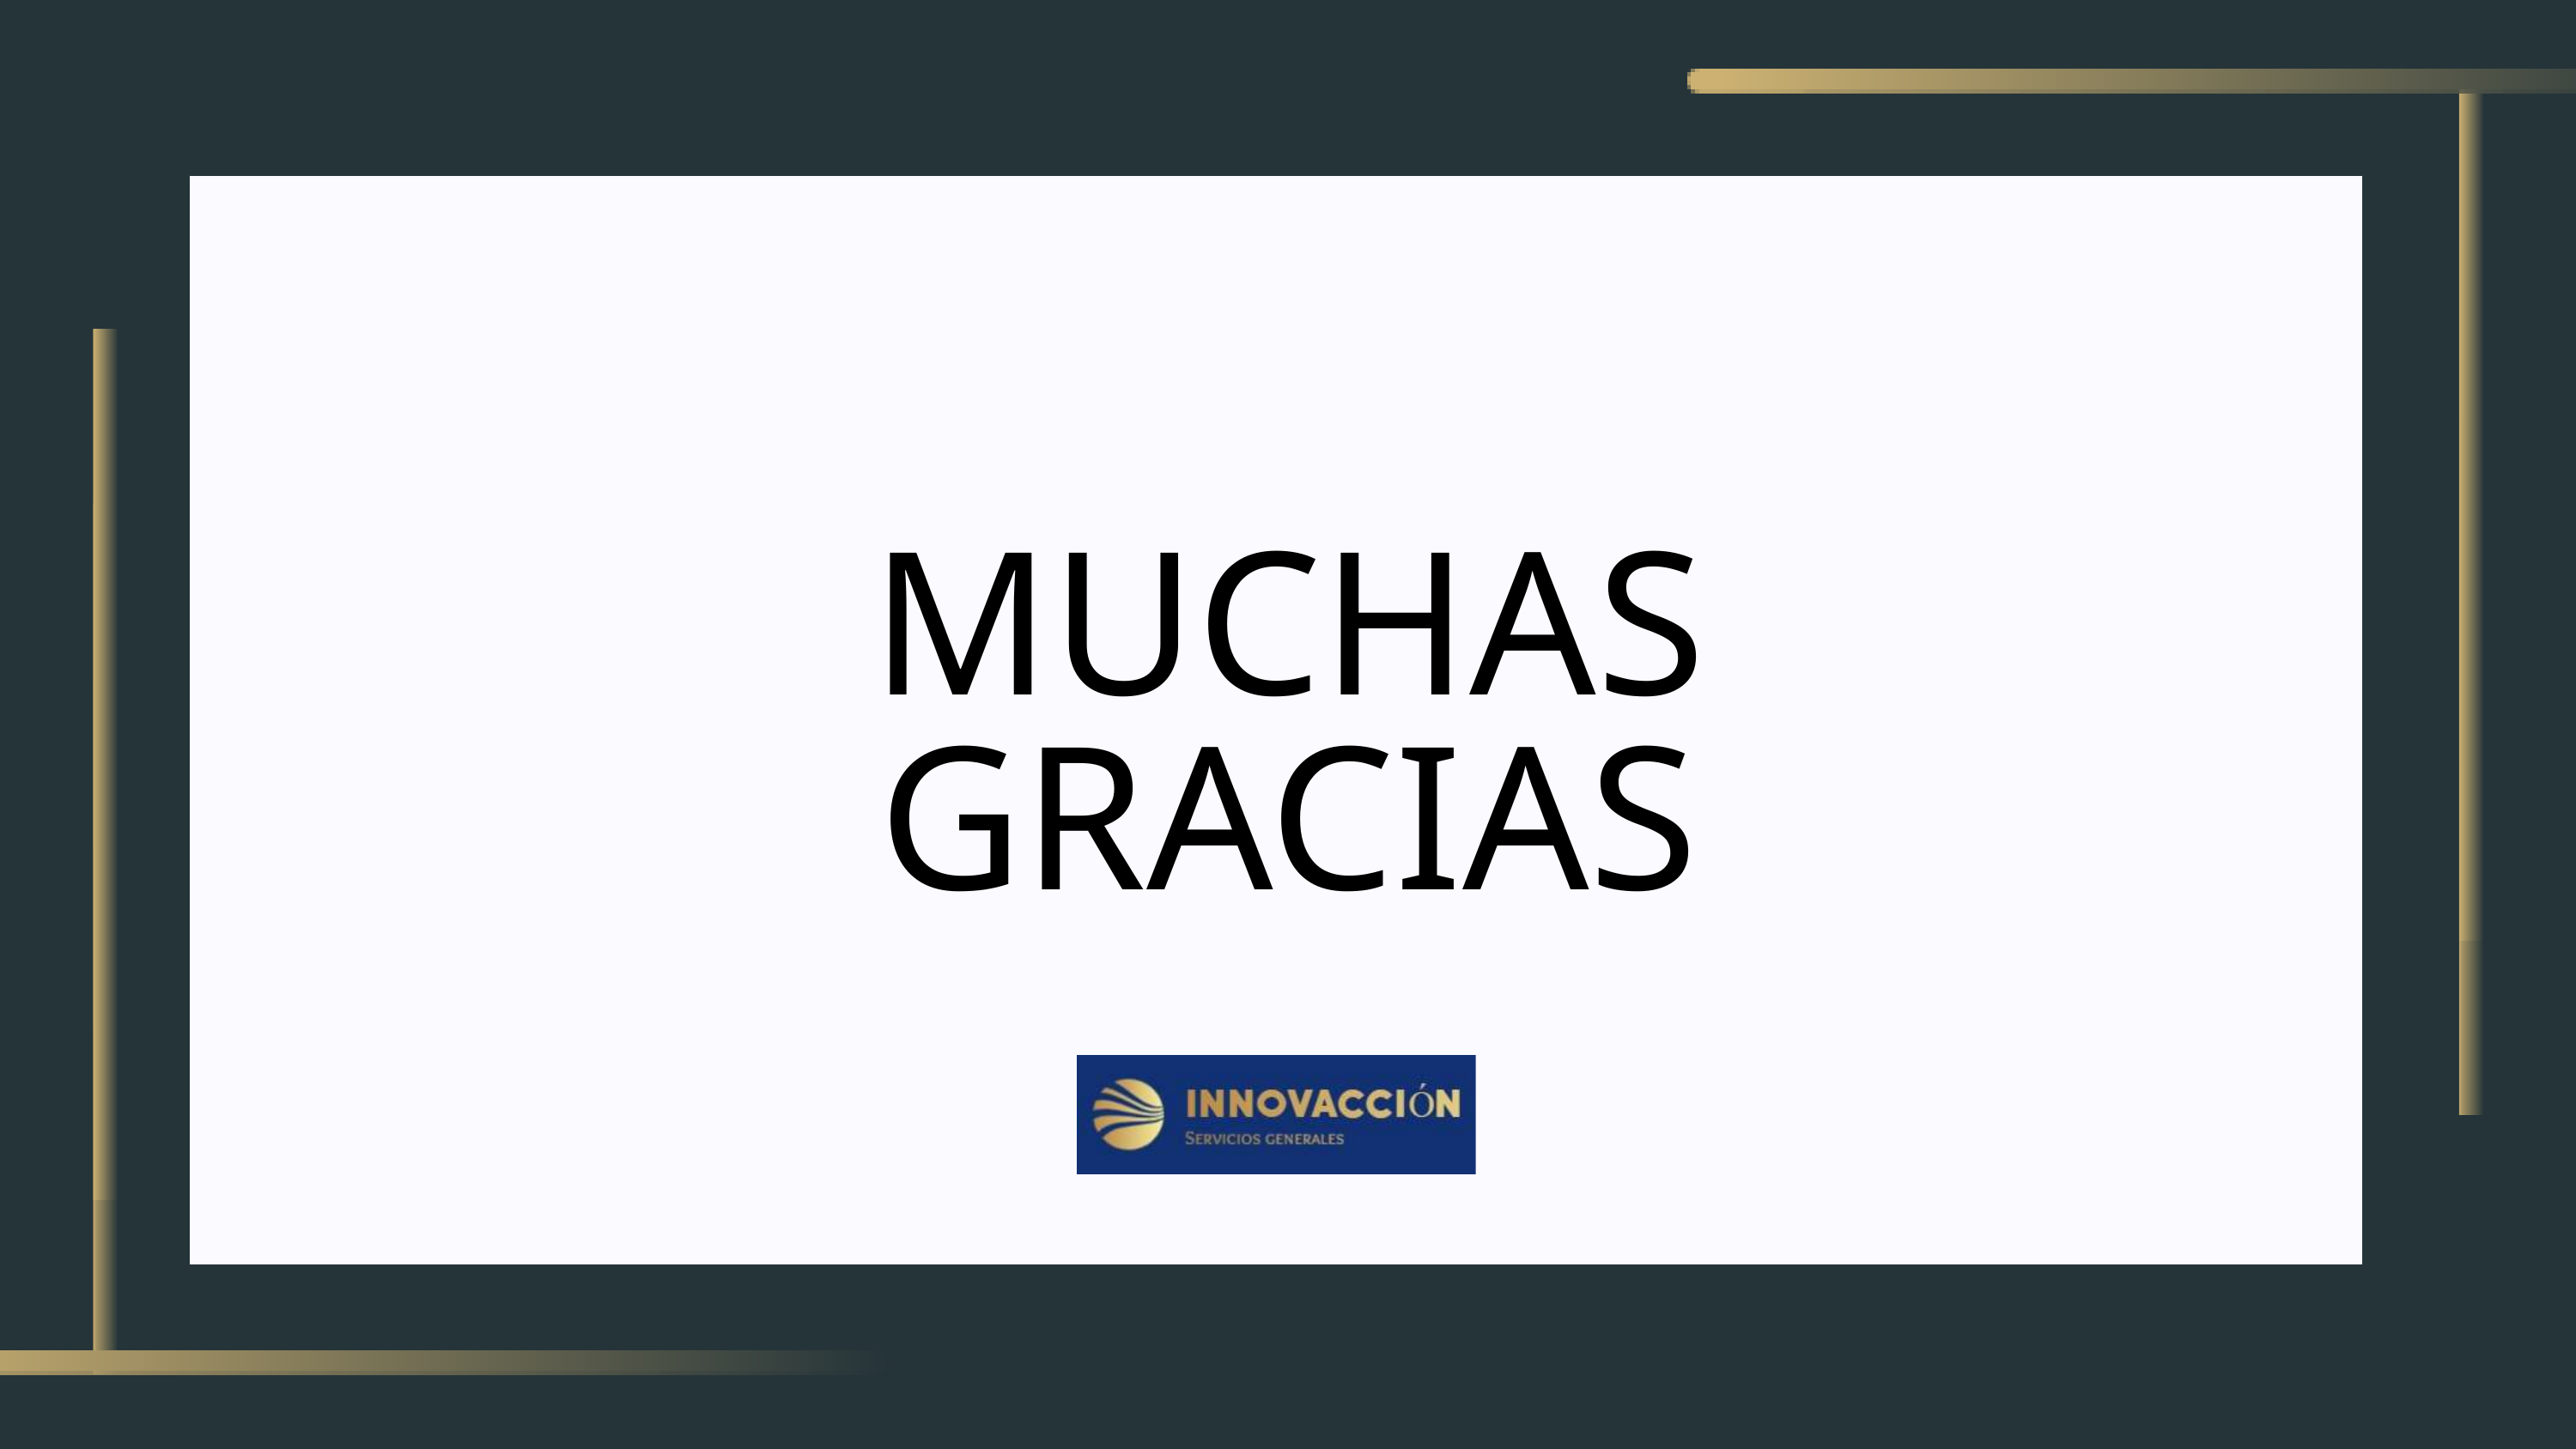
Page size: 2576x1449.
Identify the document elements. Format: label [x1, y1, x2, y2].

text_box [190, 175, 2363, 1265]
text_box [2458, 94, 2484, 1115]
text_box [93, 329, 118, 1350]
text_box [1686, 69, 2576, 94]
text_box [0, 1350, 890, 1376]
